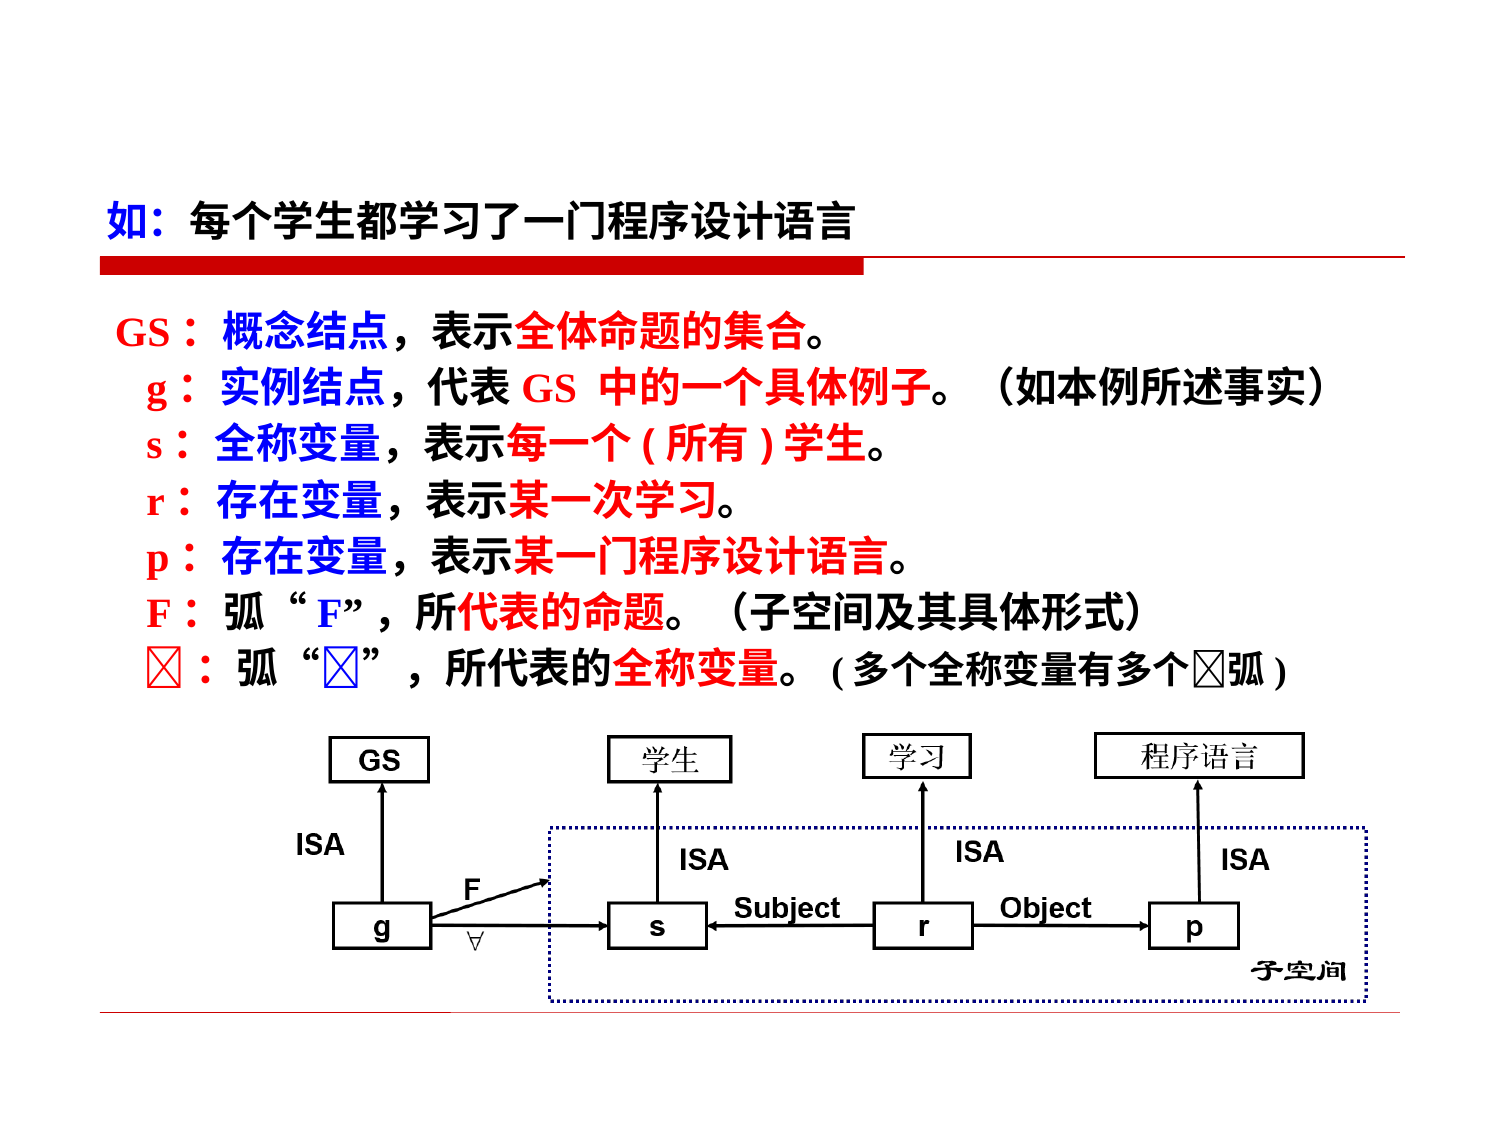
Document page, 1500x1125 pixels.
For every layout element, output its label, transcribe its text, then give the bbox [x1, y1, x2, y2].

text_box GS：概念结点，表示全体命题的集合。 g：实例结点，代表GS 中的一个具体例子。（如本例所述事实） s：全称变量，表示每一个(所有)学生。 r：存在变量，表示某一次学习。 p：存在变量，表示某一门程序设计语言。 F：弧“F”，所代表的命题。（子空间及其具体形式） ：弧“”，所代表的全称变量。(多个全称变量有多个弧) [114, 290, 1412, 693]
picture [277, 727, 1376, 1007]
text_box 如：每个学生都学习了一门程序设计语言 [106, 195, 874, 243]
